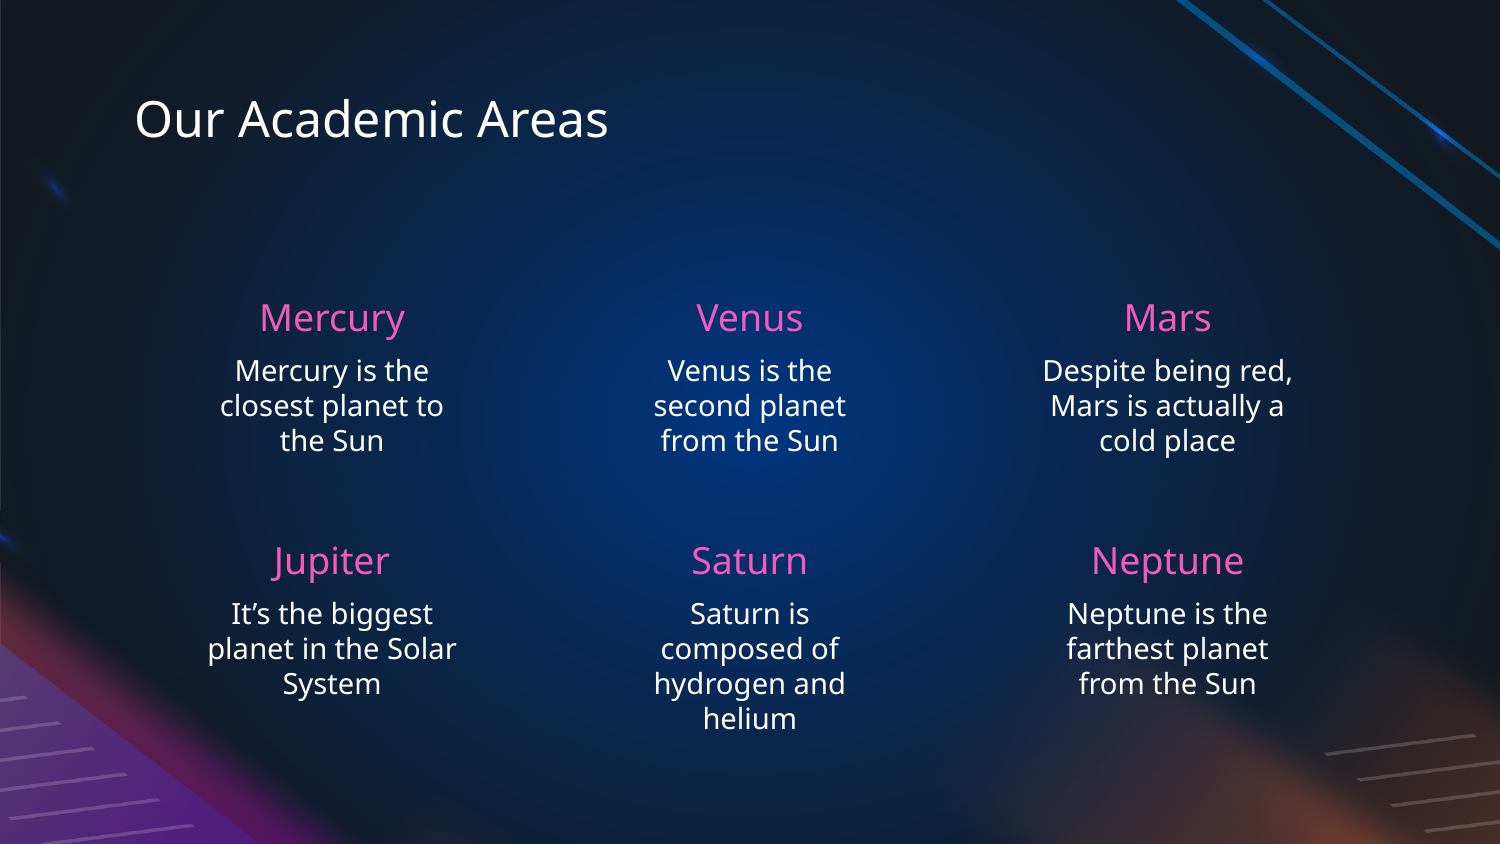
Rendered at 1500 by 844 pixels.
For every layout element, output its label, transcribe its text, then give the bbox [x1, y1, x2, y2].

title Mercury [185, 250, 479, 337]
title Our Academic Areas [119, 72, 1449, 167]
title Mars [1021, 250, 1315, 337]
subtitle Neptune is the farthest planet from the Sun [1021, 580, 1315, 685]
subtitle Venus is the second planet from the Sun [603, 337, 897, 442]
subtitle Mercury is the closest planet to the Sun [185, 337, 479, 442]
subtitle Saturn is composed of hydrogen and helium [603, 580, 897, 685]
title Neptune [1021, 493, 1315, 580]
title Saturn [603, 493, 897, 580]
subtitle It’s the biggest planet in the Solar System [185, 580, 479, 685]
subtitle Despite being red, Mars is actually a cold place [1021, 337, 1315, 442]
title Jupiter [185, 493, 479, 580]
picture [0, 0, 1500, 844]
title Venus [603, 250, 897, 337]
